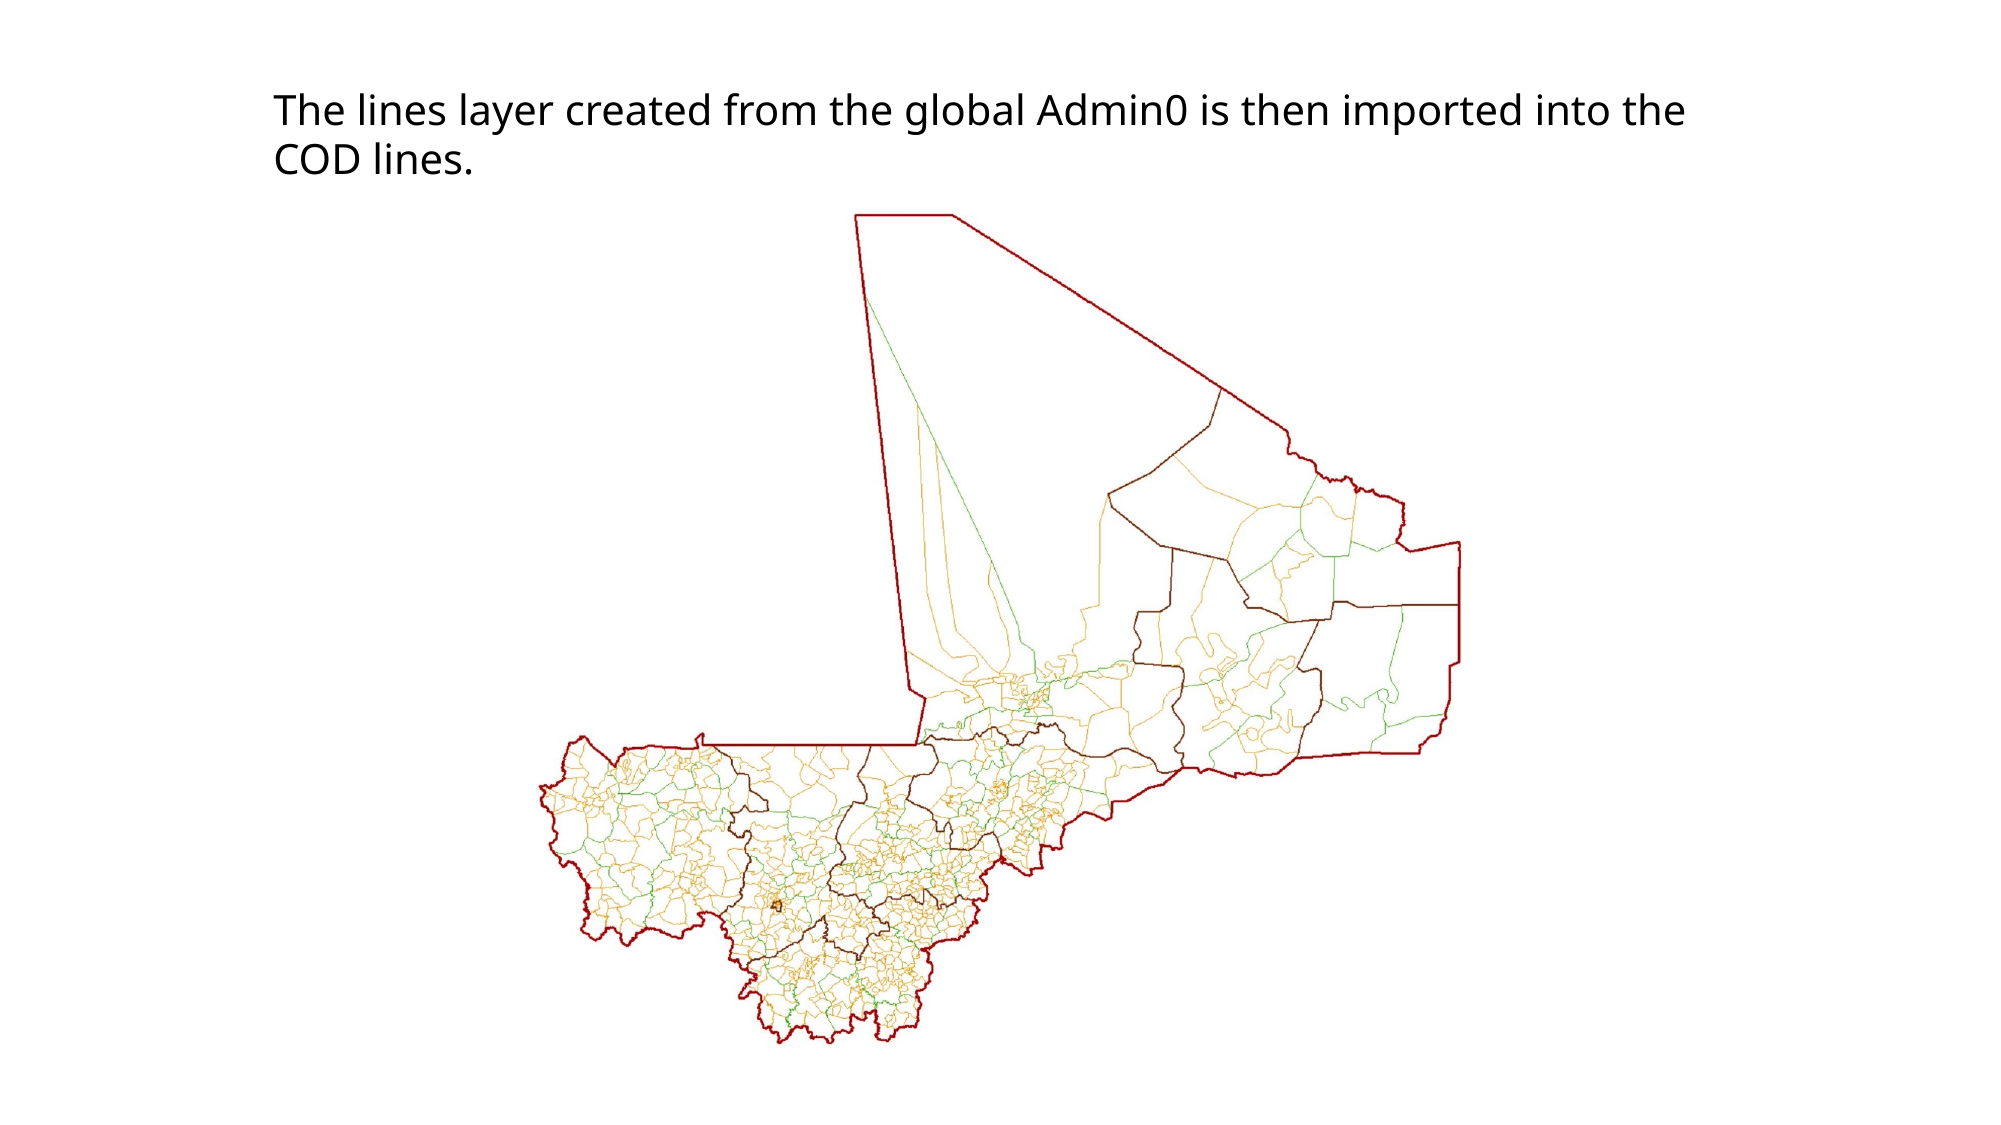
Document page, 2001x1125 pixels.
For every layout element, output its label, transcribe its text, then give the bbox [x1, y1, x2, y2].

text_box The lines layer created from the global Admin0 is then imported into the COD lines. [258, 75, 1742, 191]
picture [497, 141, 1503, 1114]
